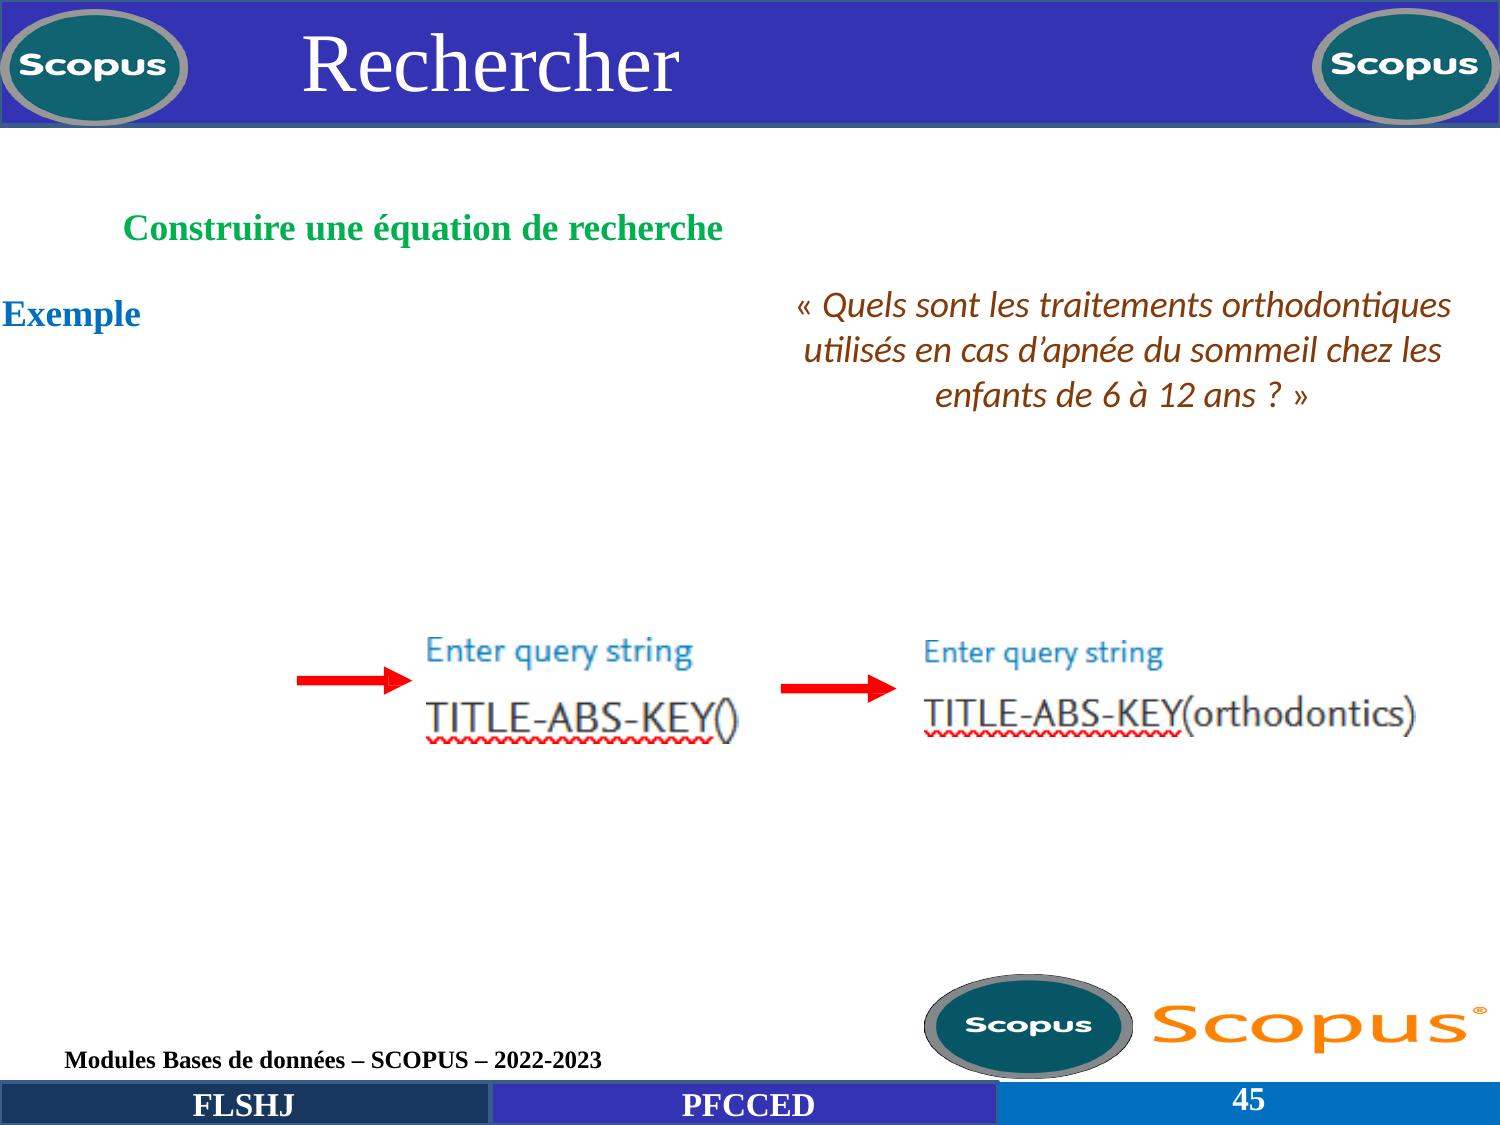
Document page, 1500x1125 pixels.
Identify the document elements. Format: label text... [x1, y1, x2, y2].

picture [1312, 7, 1500, 125]
text_box Construire une équation de recherche Exemple [0, 201, 911, 334]
text_box « Quels sont les traitements orthodontiques utilisés en cas d’apnée du sommeil chez les enfants de 6 à 12 ans ? » [788, 277, 1456, 415]
picture [924, 640, 1416, 737]
picture [0, 9, 188, 127]
title Rechercher [299, 23, 1250, 214]
picture [924, 974, 1488, 1079]
picture [425, 637, 739, 745]
text_box [296, 666, 413, 695]
slide_number 45 [1226, 1088, 1273, 1125]
footer PFCCED [679, 1084, 850, 1125]
slide_number FLSHJ [190, 1084, 300, 1125]
text_box Modules Bases de données – SCOPUS – 2022-2023 [62, 1047, 647, 1074]
text_box [780, 674, 897, 703]
